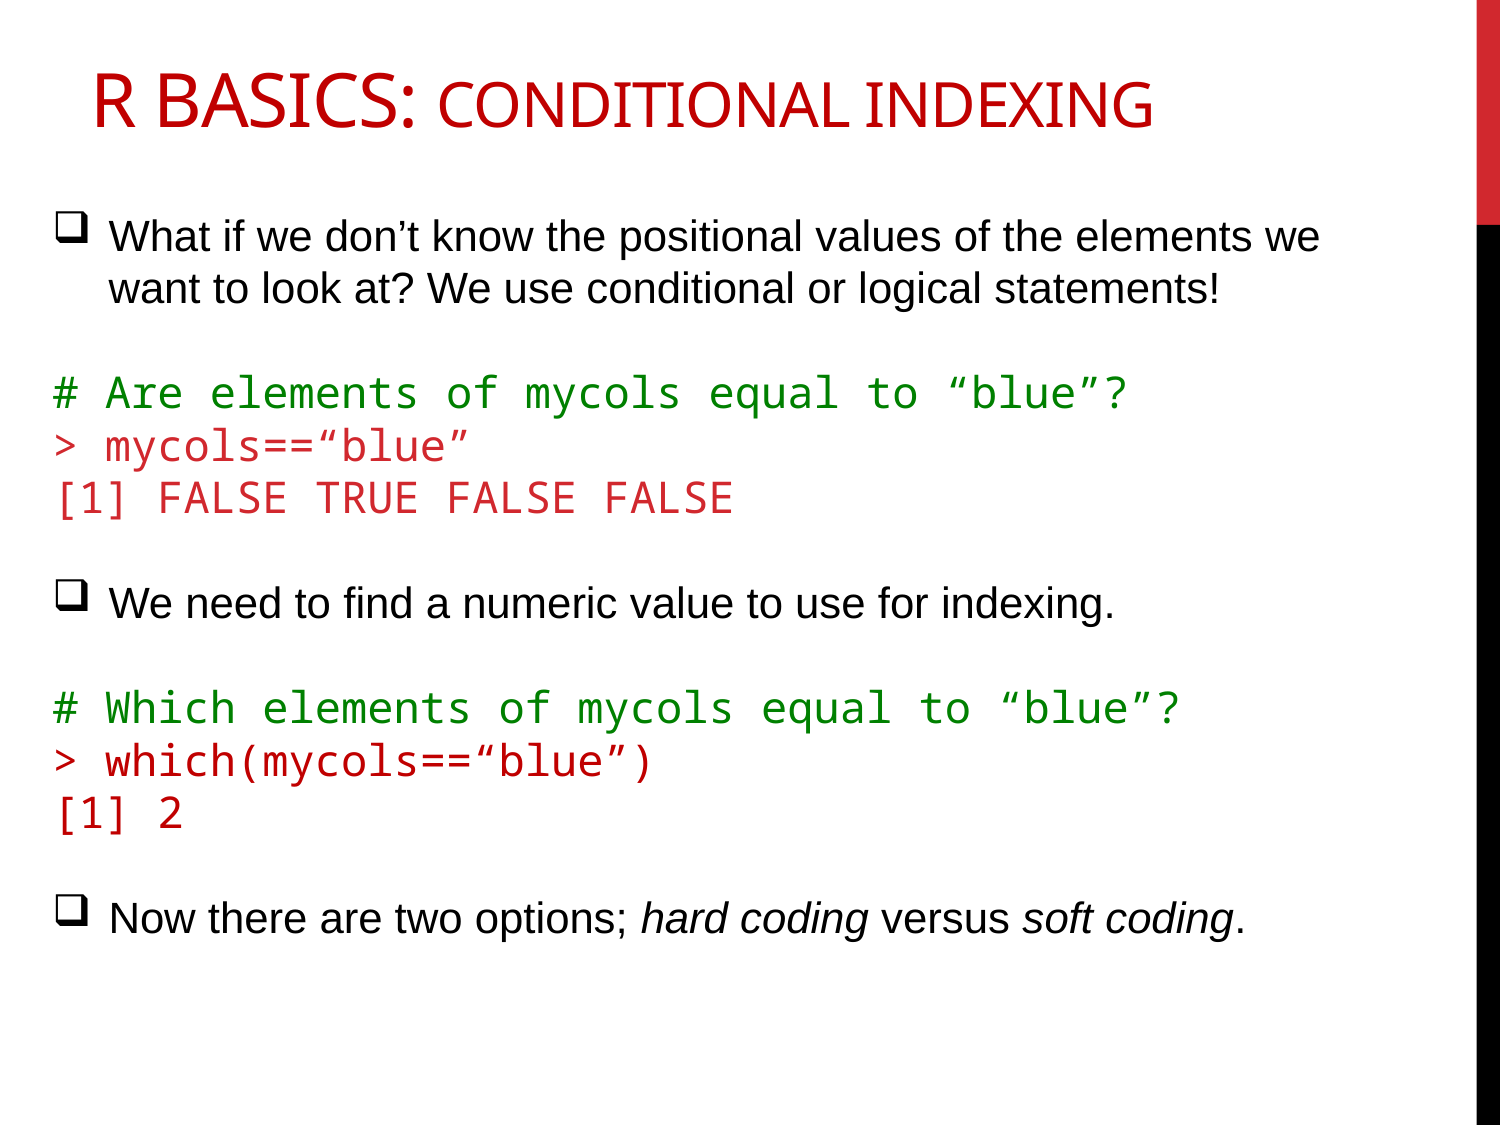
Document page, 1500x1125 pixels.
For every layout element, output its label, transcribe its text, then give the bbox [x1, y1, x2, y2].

title R basics: conditional indexing [75, 12, 1450, 150]
text_box What if we don’t know the positional values of the elements we want to look at? We use conditional or logical statements! # Are elements of mycols equal to “blue”? > mycols==“blue” [1] FALSE TRUE FALSE FALSE We need to find a numeric value to use for indexing. # Which elements of mycols equal to “blue”? > which(mycols==“blue”) [1] 2 Now there are two options; hard coding versus soft coding. [37, 200, 1425, 1003]
